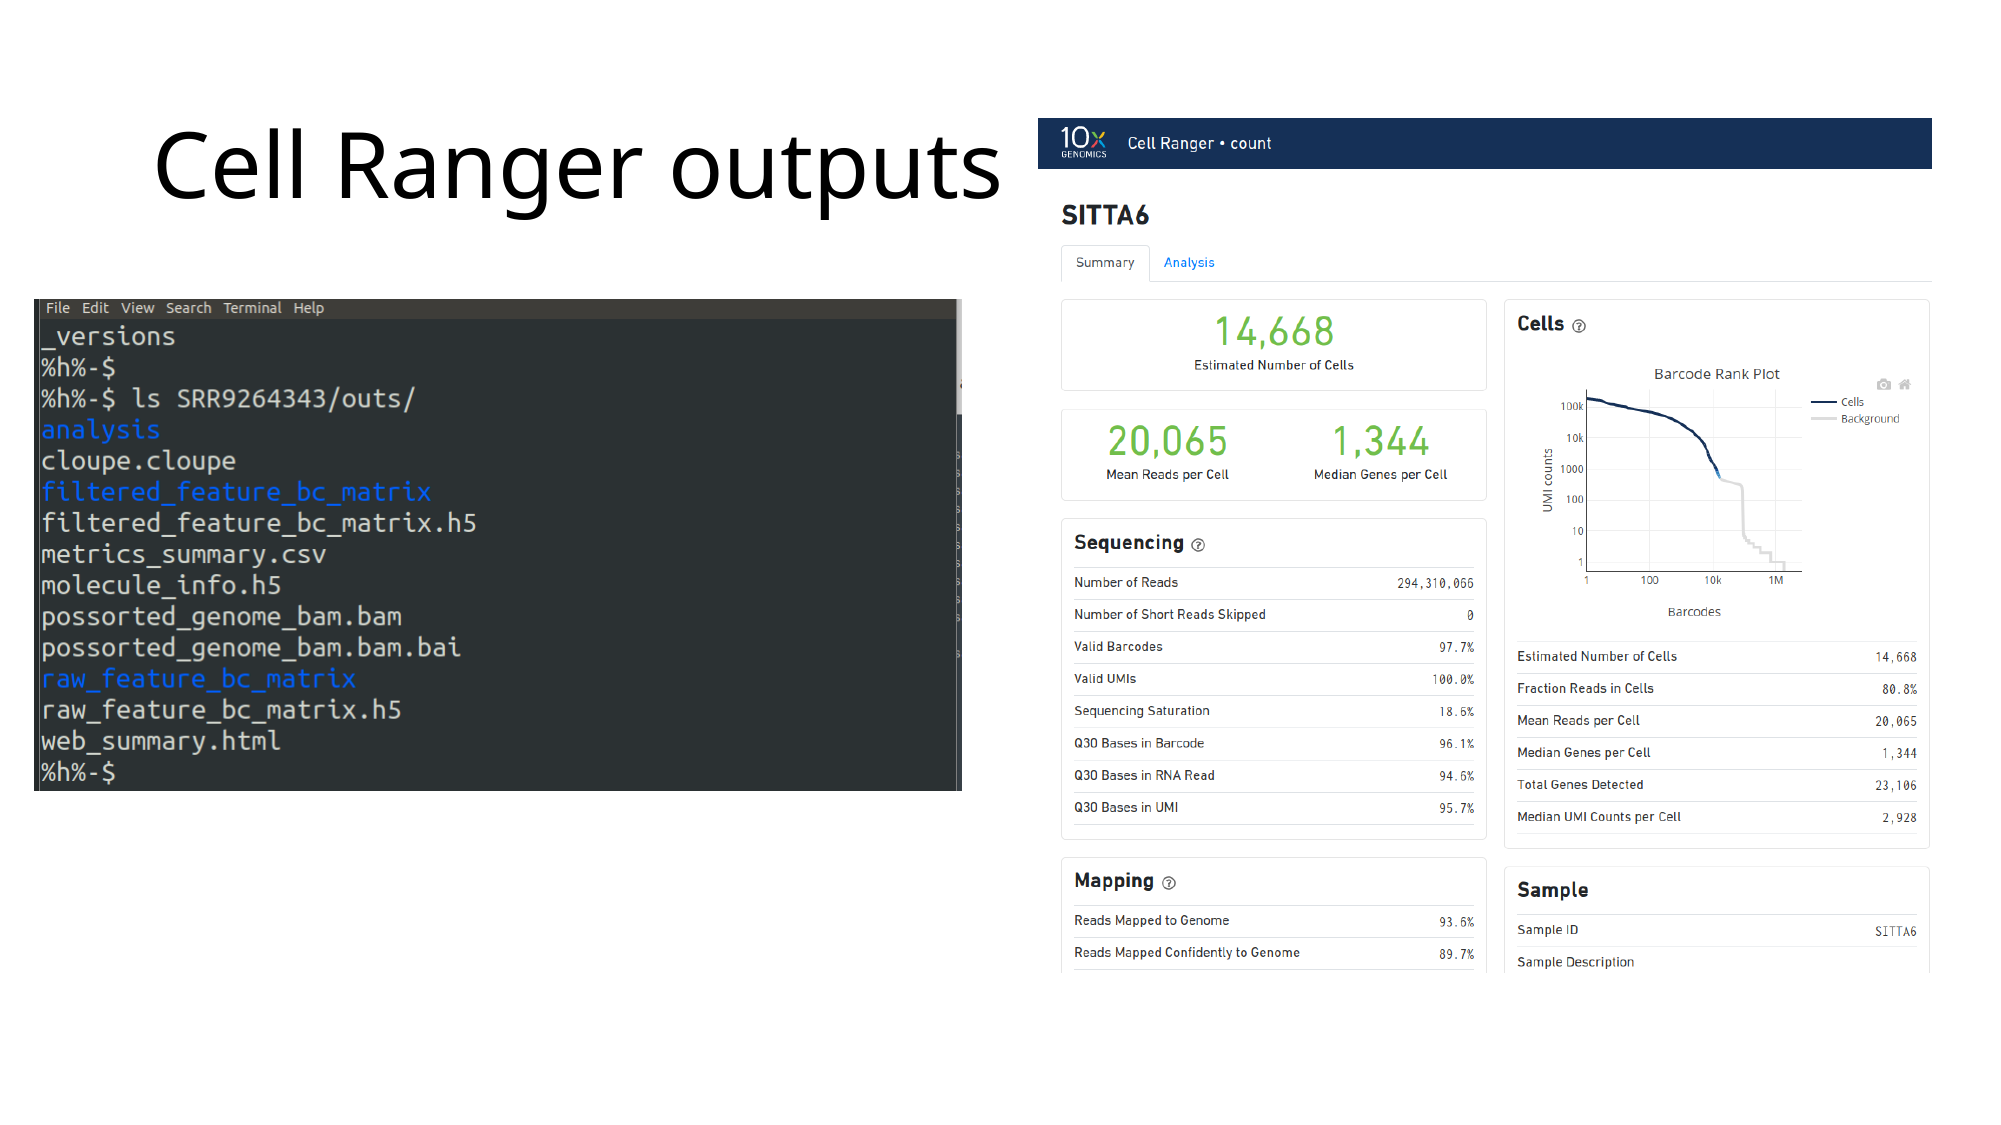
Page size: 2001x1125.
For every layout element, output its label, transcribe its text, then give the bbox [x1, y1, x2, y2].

picture [1038, 118, 1932, 973]
title Cell Ranger outputs [137, 59, 1863, 278]
picture [34, 299, 962, 791]
